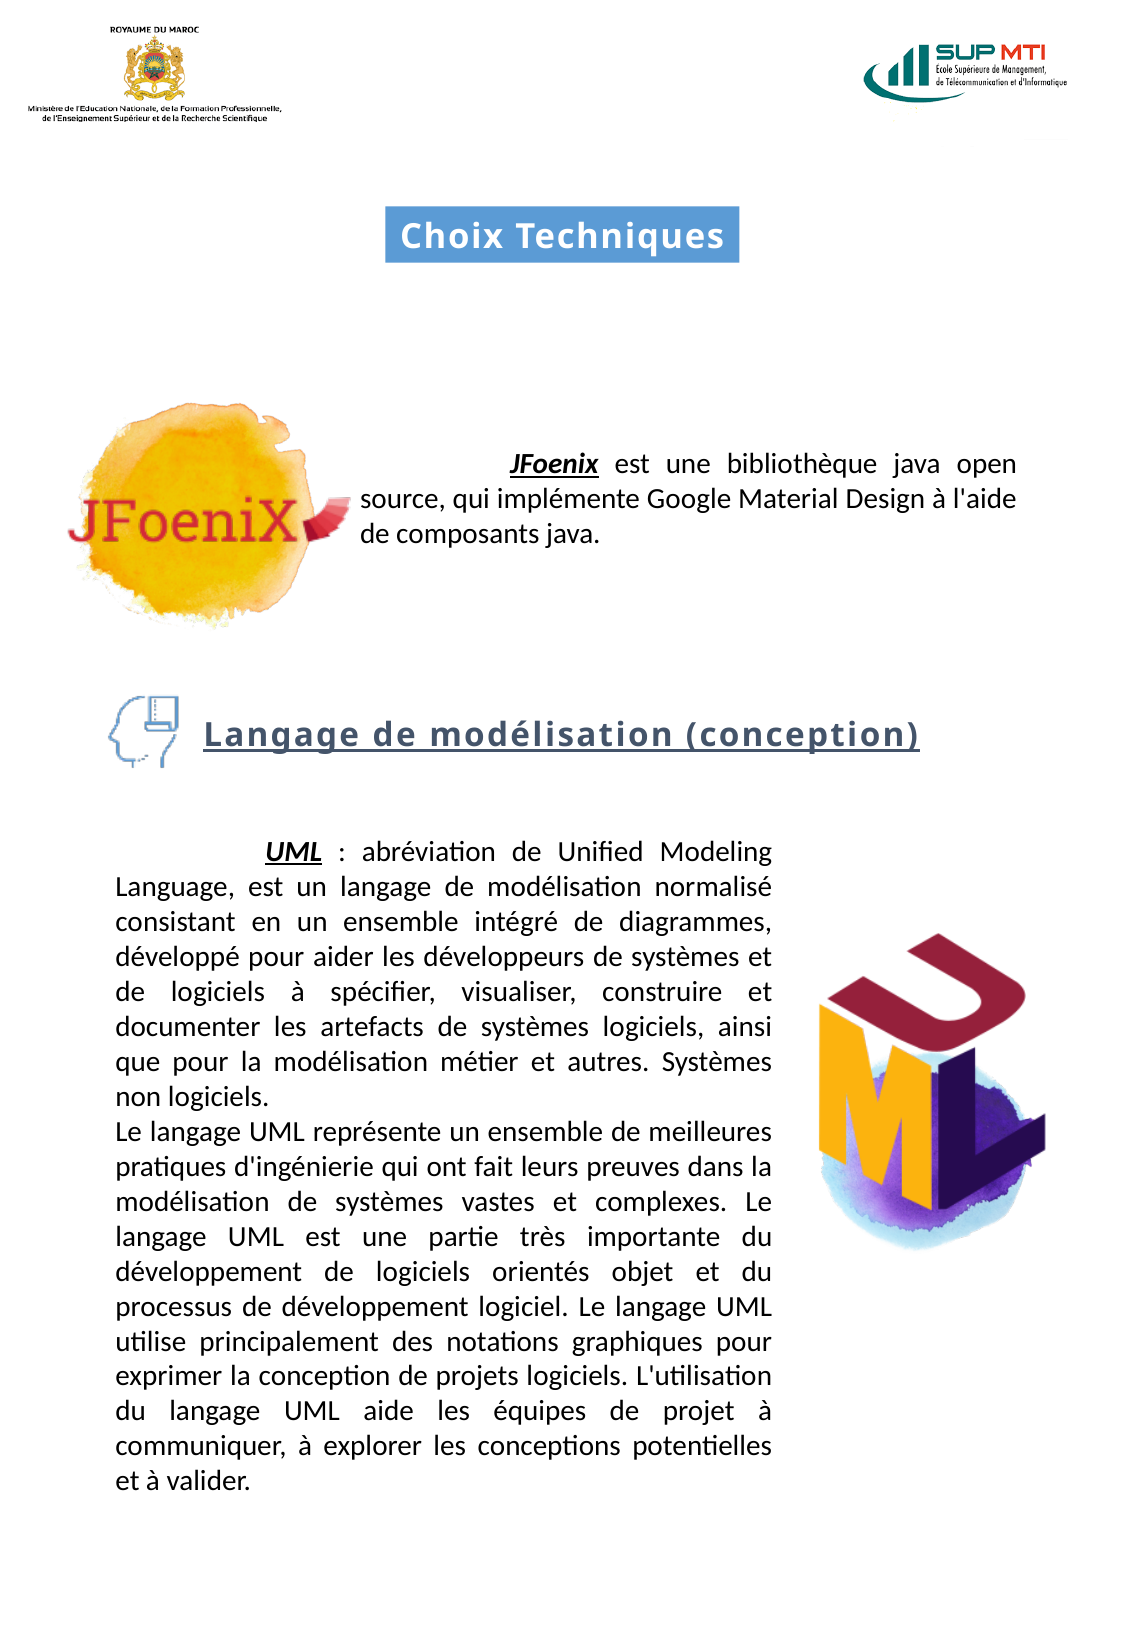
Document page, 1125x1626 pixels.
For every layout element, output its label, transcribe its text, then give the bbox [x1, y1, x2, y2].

picture [99, 687, 188, 776]
text_box JFoenix est une bibliothèque java open source, qui implémente Google Material Design à l'aide de composants java. [360, 437, 1033, 558]
text_box UML : abréviation de Unified Modeling Language, est un langage de modélisation normalisé consistant en un ensemble intégré de diagrammes, développé pour aider les développeurs de systèmes et de logiciels à spécifier, visualiser, construire et documenter les artefacts de systèmes logiciels, ainsi que pour la modélisation métier et autres. Systèmes non logiciels. Le langage UML représente un ensemble de meilleures pratiques d'ingénierie qui ont fait leurs preuves dans la modélisation de systèmes vastes et complexes. Le langage UML est une partie très importante du développement de logiciels orientés objet et du processus de développement logiciel. Le langage UML utilise principalement des notations graphiques pour exprimer la conception de projets logiciels. L'utilisation du langage UML aide les équipes de projet à communiquer, à explorer les conceptions potentielles et à valider. [100, 824, 788, 1504]
picture [804, 0, 1125, 147]
text_box Choix Techniques [385, 206, 740, 263]
picture [13, 325, 360, 701]
picture [15, 4, 297, 142]
text_box Langage de modélisation (conception) [188, 706, 935, 761]
picture [759, 916, 1088, 1312]
